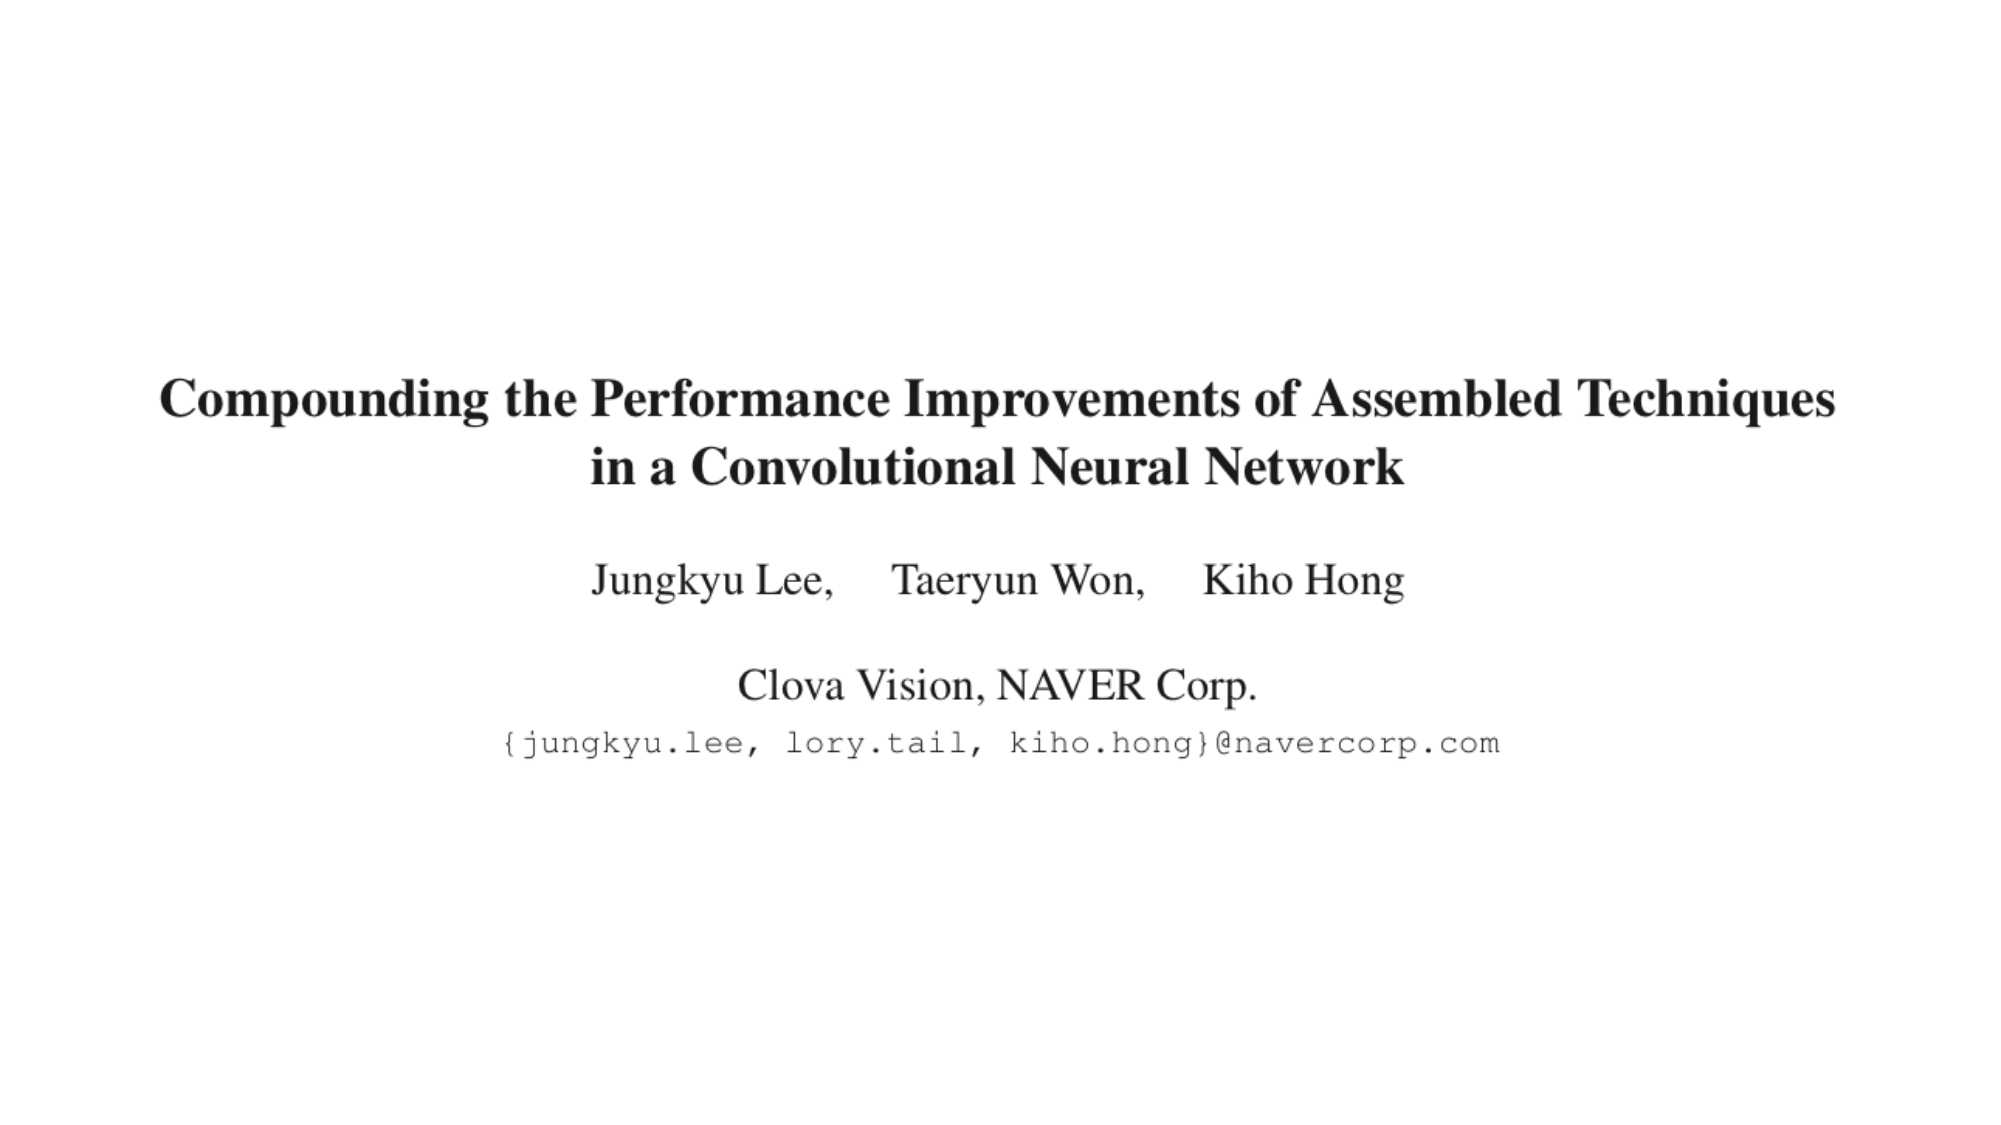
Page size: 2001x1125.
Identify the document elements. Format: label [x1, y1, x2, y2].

list [132, 297, 1868, 785]
